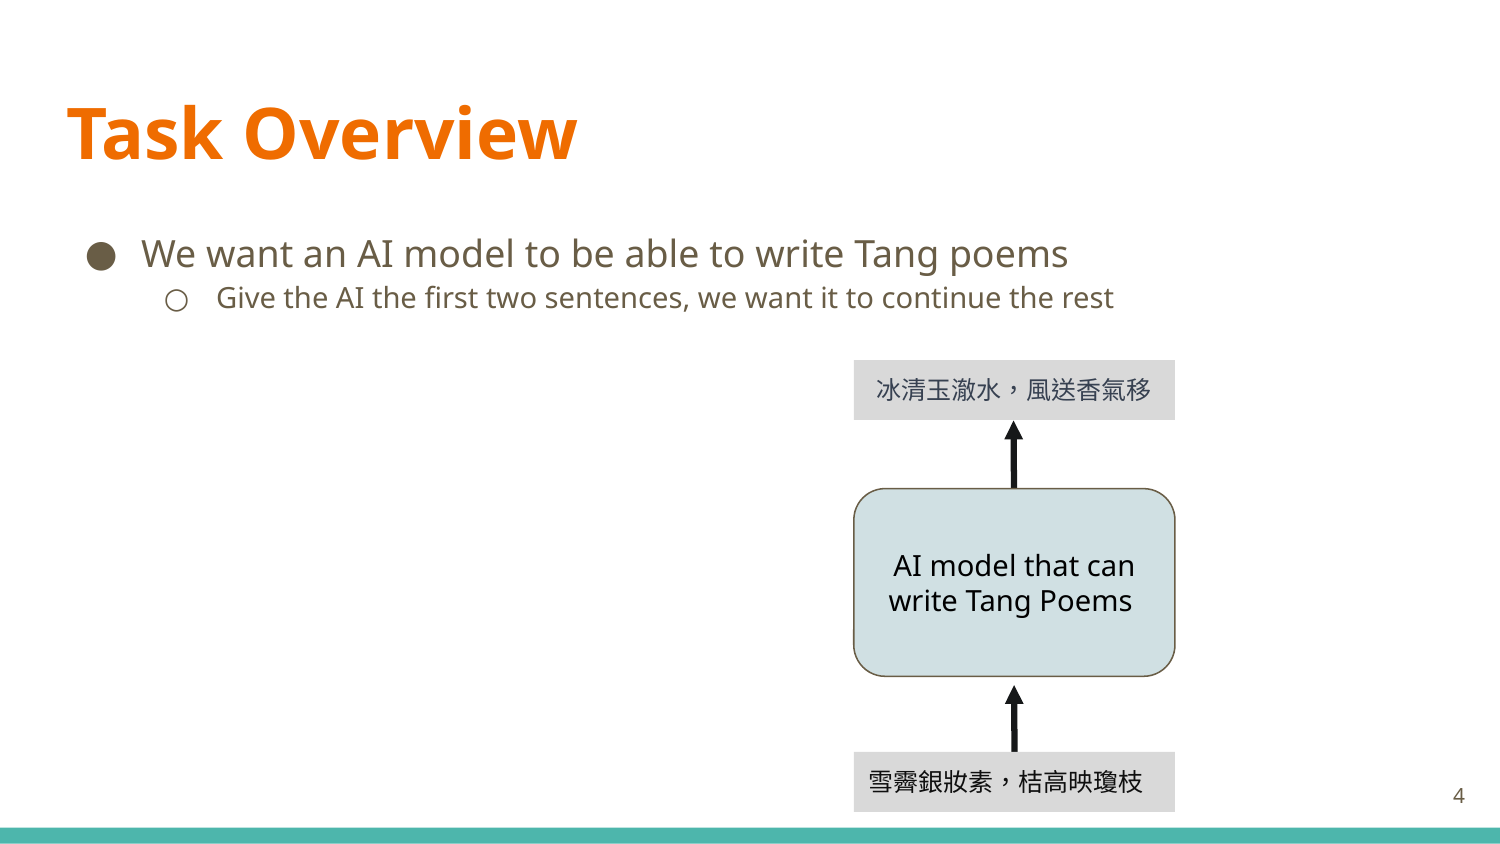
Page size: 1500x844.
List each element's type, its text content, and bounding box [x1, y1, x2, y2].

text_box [853, 359, 1176, 813]
title Task Overview [51, 72, 1449, 189]
list We want an AI model to be able to write Tang poems Give the AI the first two sentences, we want it to continue the rest [51, 207, 1449, 402]
slide_number 4 [1389, 764, 1480, 830]
